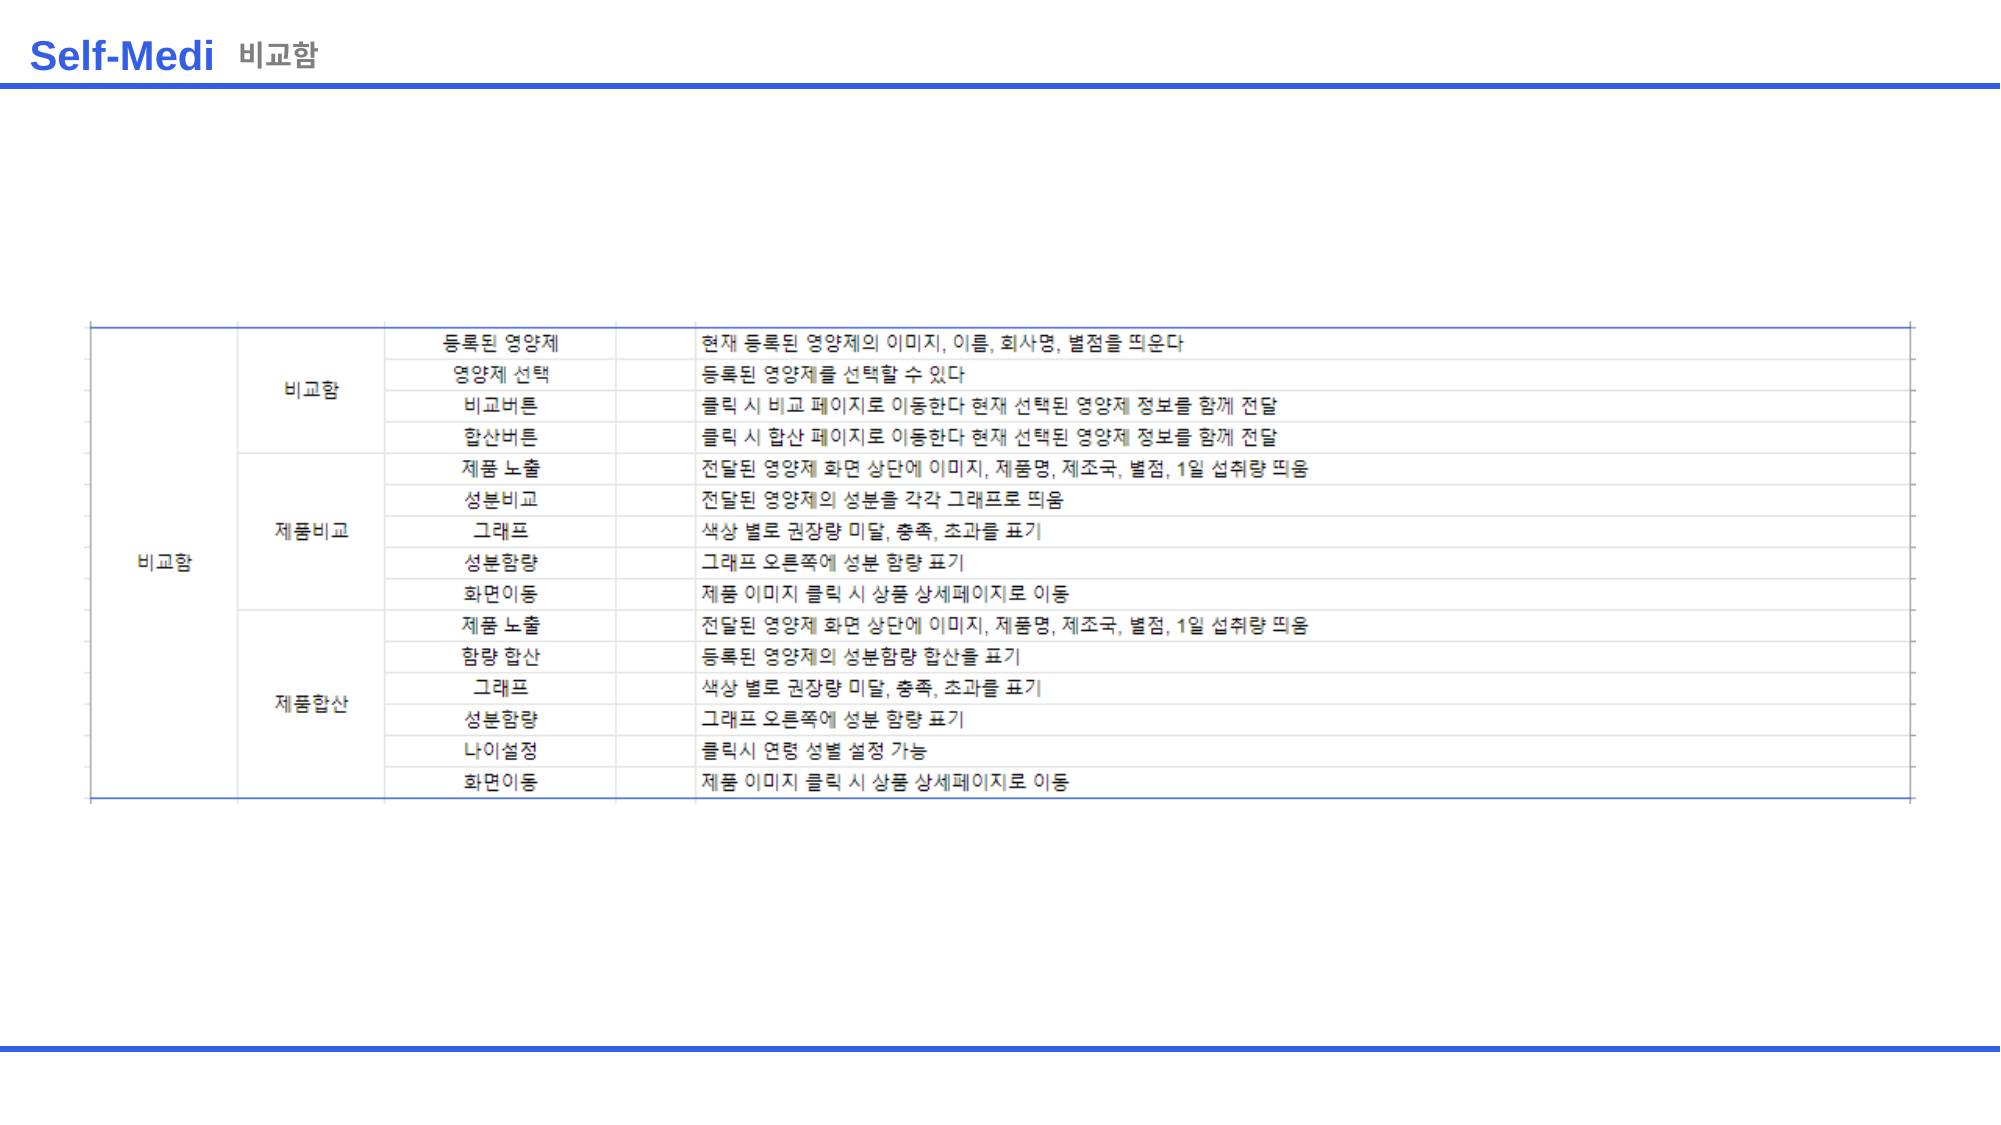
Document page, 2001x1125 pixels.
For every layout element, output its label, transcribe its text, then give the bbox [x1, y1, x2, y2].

text_box 비교함 [224, 30, 708, 81]
picture [84, 321, 1916, 804]
